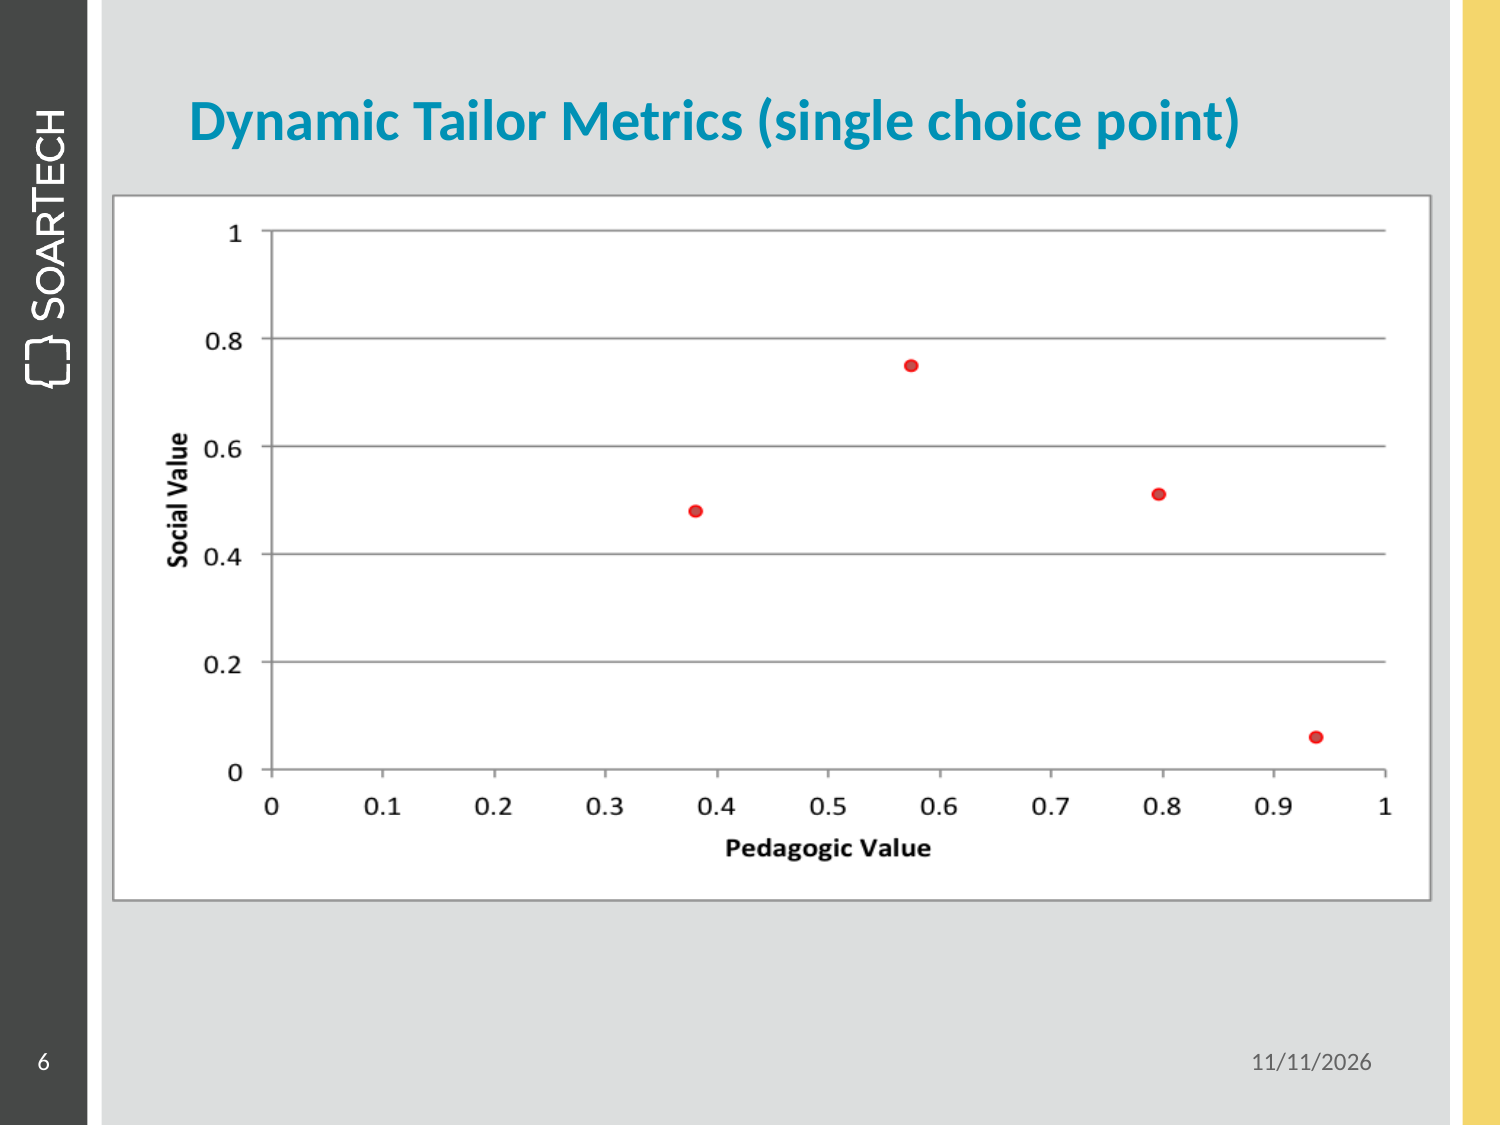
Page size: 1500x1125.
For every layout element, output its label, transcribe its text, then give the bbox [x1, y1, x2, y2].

picture [25, 111, 70, 389]
title Dynamic Tailor Metrics (single choice point) [174, 74, 1388, 176]
picture [112, 194, 1433, 902]
slide_number 6 [0, 1037, 88, 1088]
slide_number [1174, 1037, 1388, 1088]
